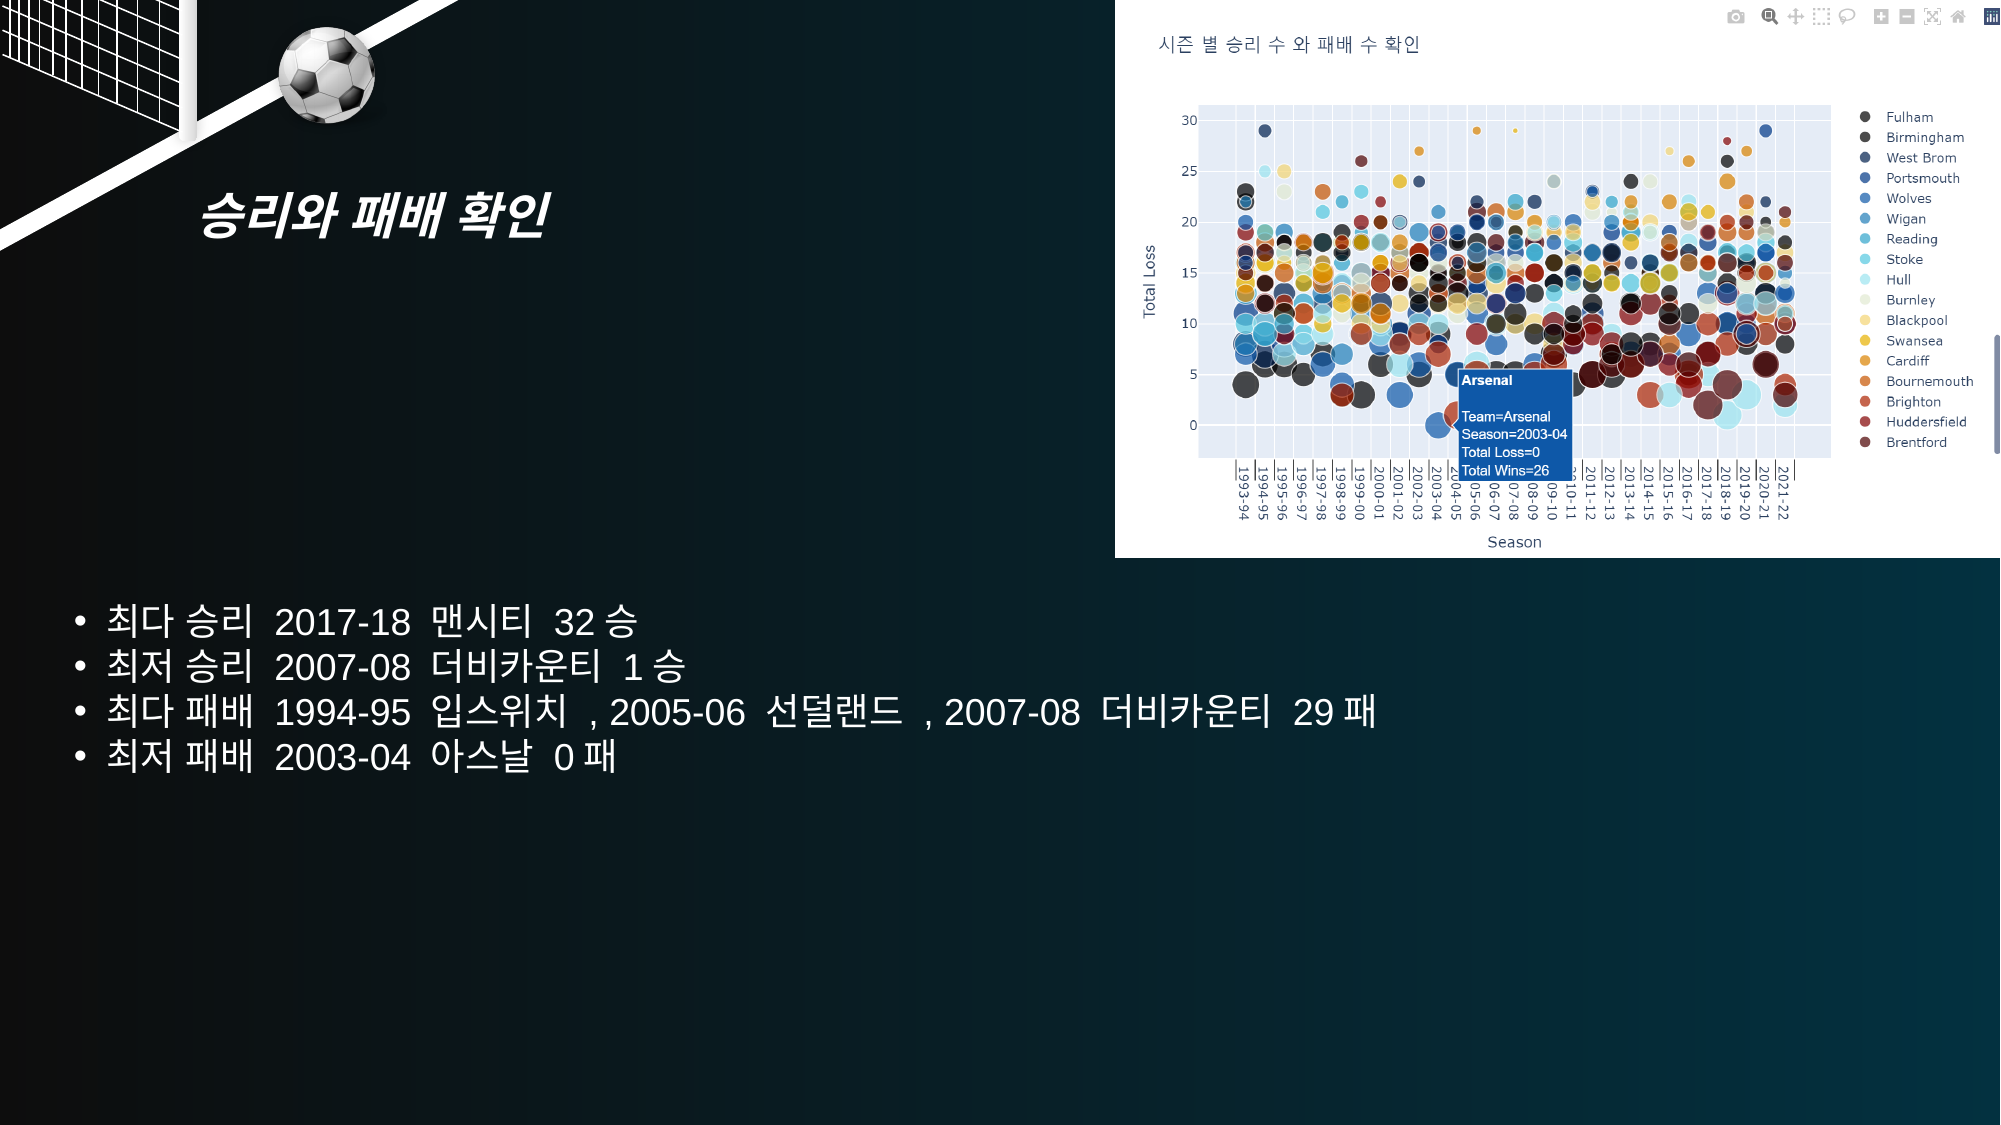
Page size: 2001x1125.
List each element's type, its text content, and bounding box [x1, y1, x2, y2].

text_box 최다 승리 2017-18 맨시티 32승 최저 승리 2007-08 더비카운티 1승 최다 패배 1994-95 입스위치 , 2005-06 선덜랜드 , 2007-08 더비카운티 29패 최저 패배 2003-04 아스날 0패 [59, 590, 1456, 786]
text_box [0, 0, 467, 246]
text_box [2, 0, 183, 133]
picture [265, 13, 388, 137]
picture [1115, 0, 2000, 1125]
text_box 승리와 패배 확인 [182, 147, 1020, 253]
